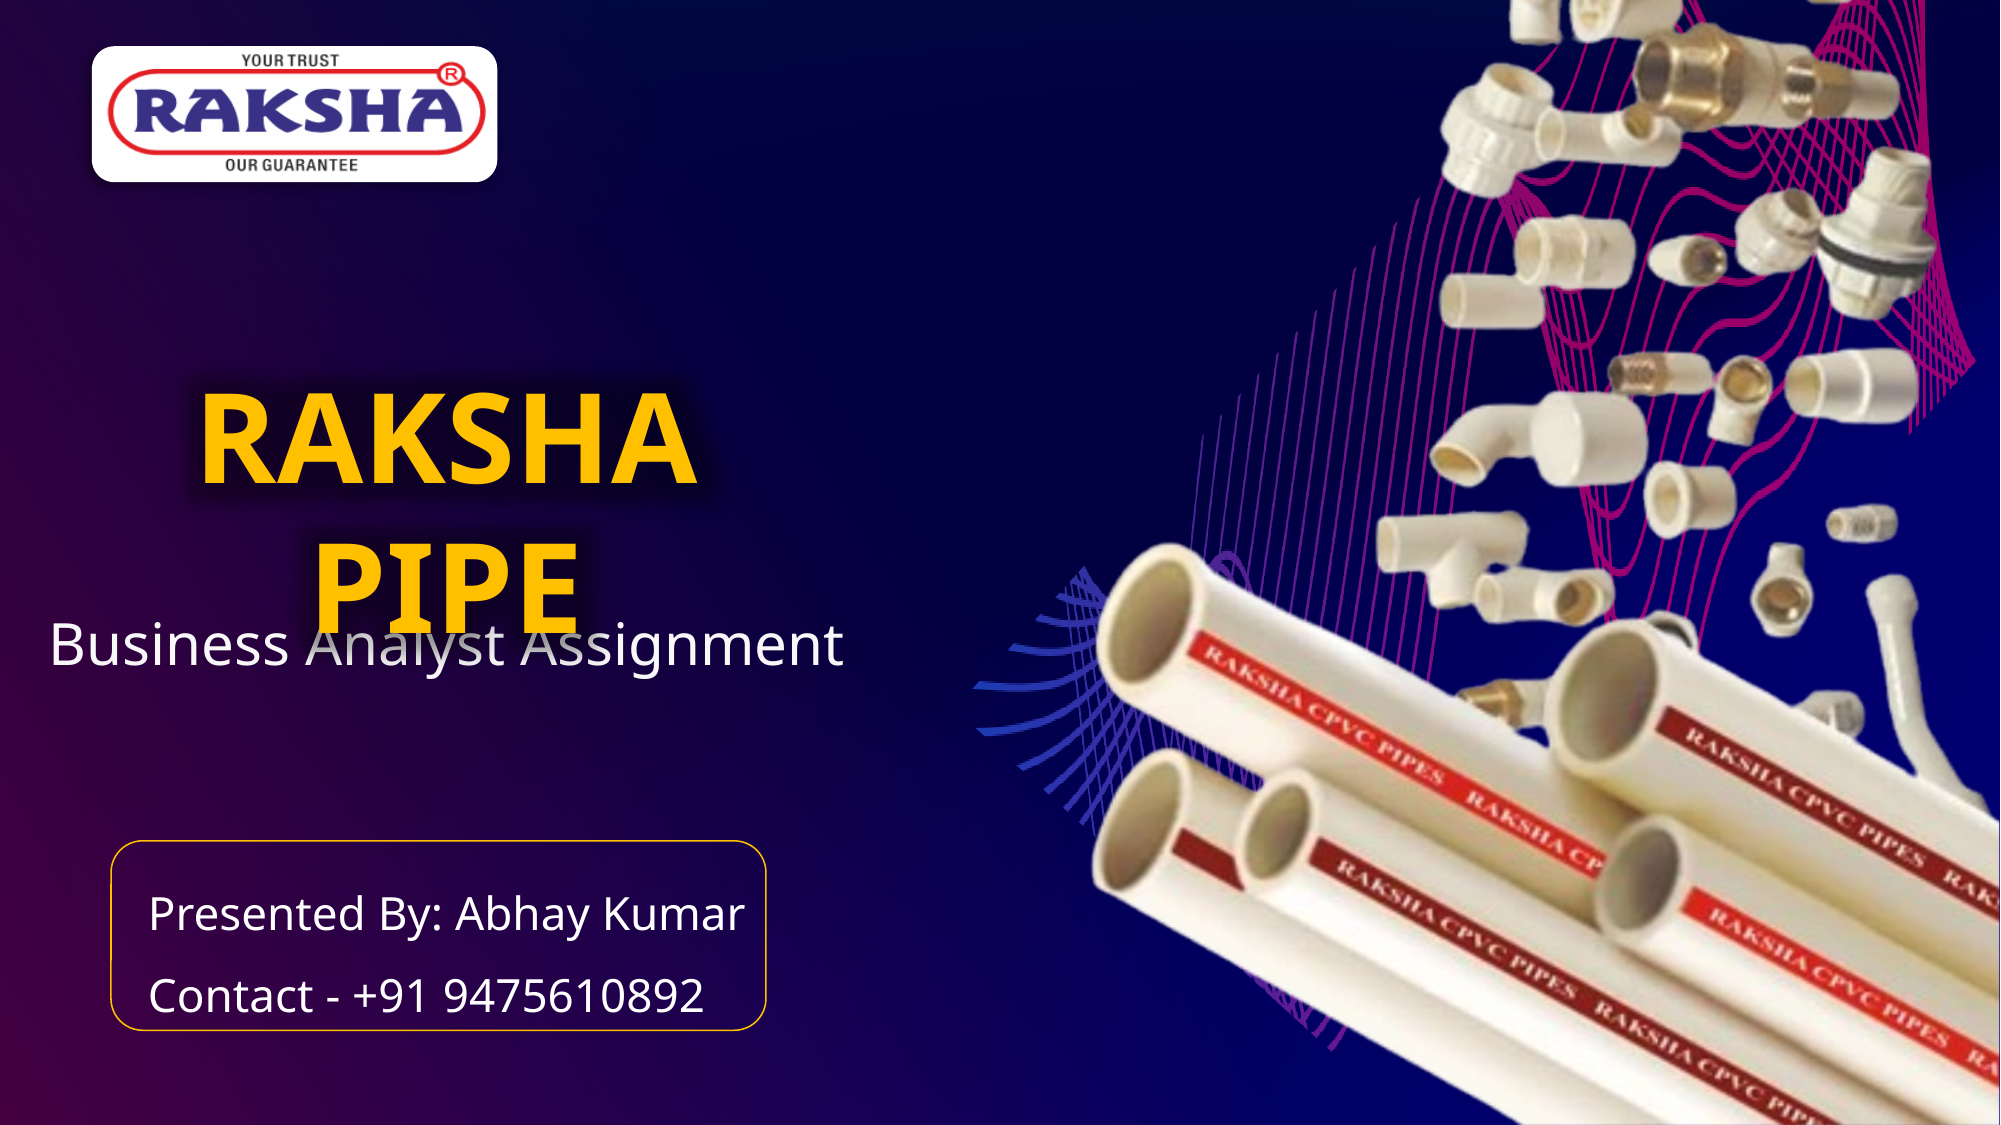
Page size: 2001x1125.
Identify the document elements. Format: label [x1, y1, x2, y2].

text_box [33, 351, 861, 655]
picture [954, 0, 2000, 1124]
text_box [110, 840, 766, 1031]
text_box [0, 0, 1035, 1125]
picture [91, 46, 498, 183]
